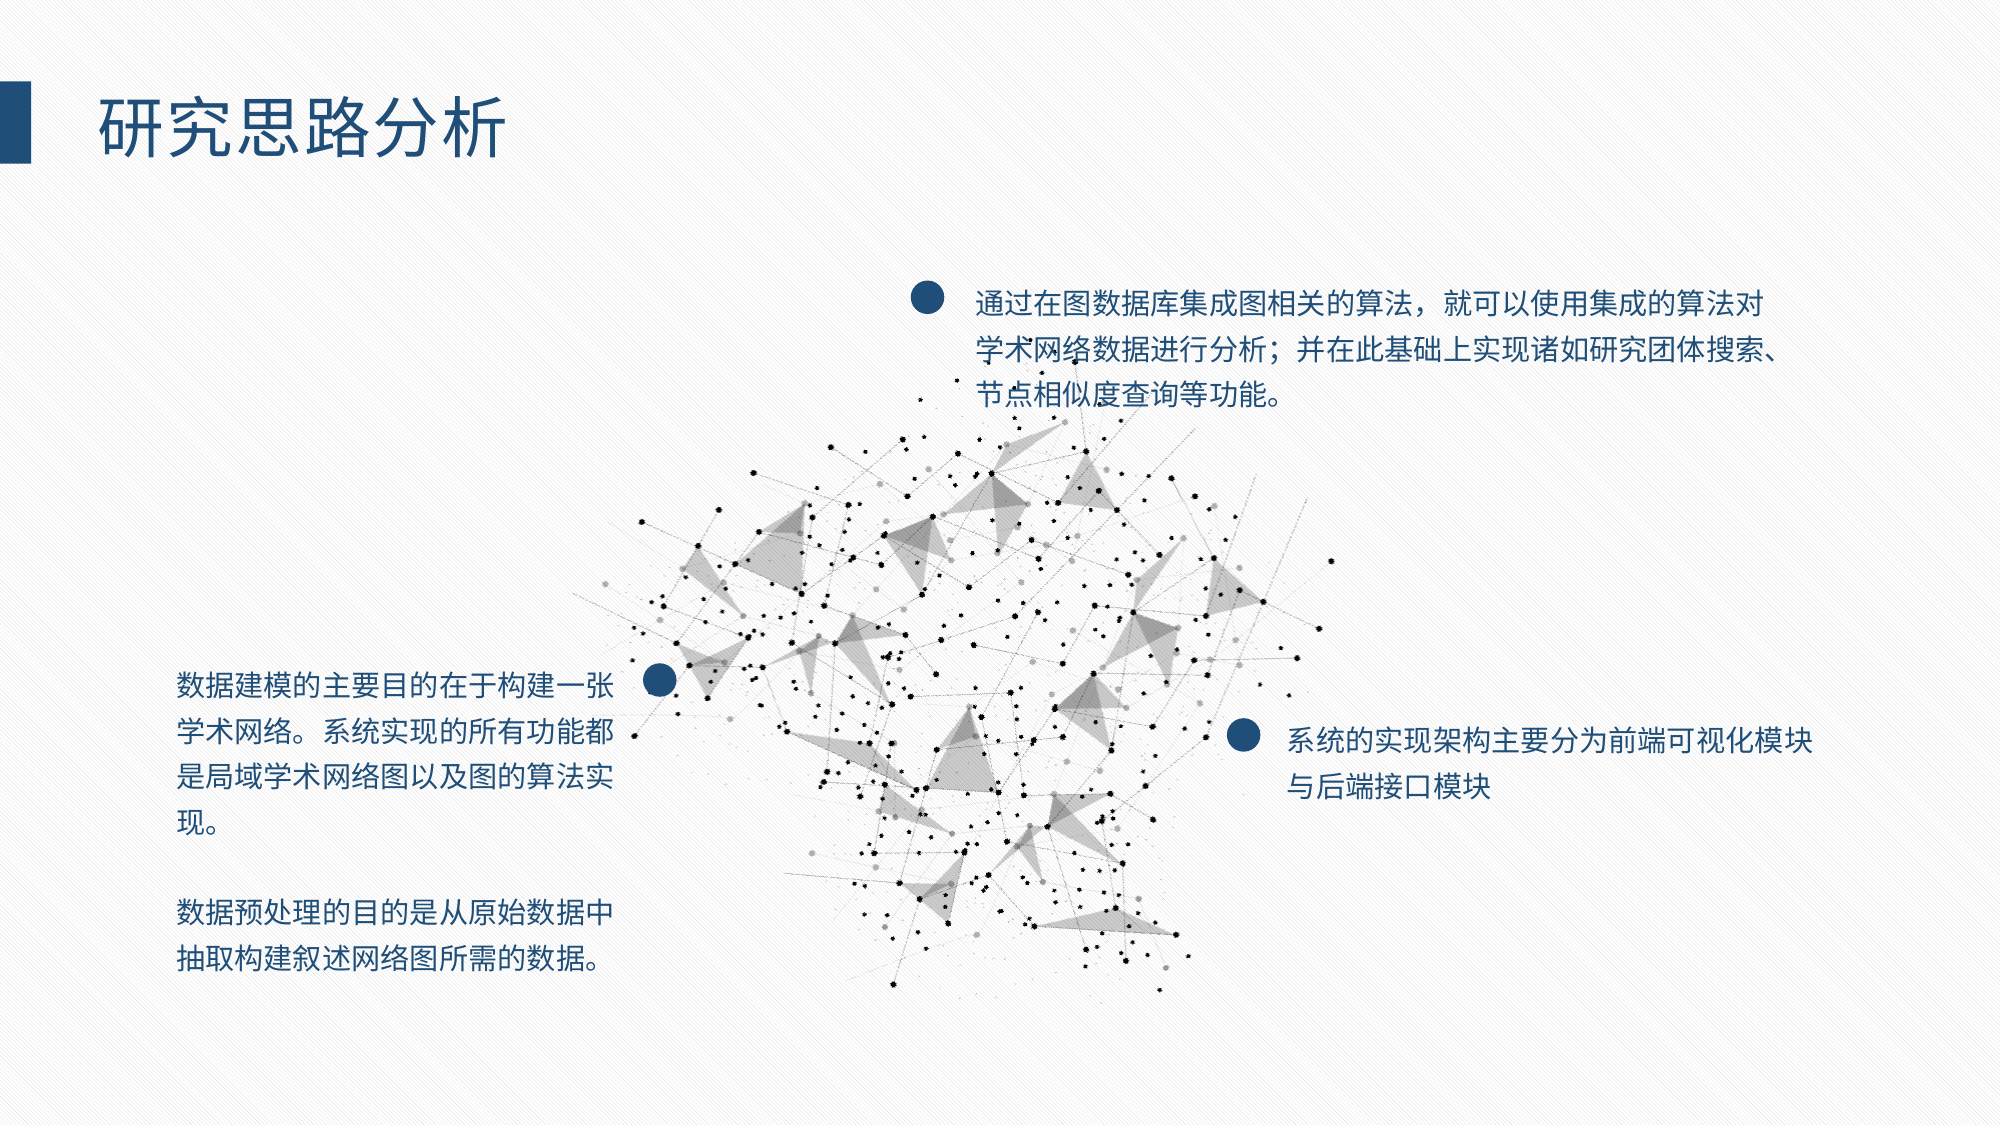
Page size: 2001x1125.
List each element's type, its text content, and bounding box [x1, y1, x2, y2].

text_box [0, 80, 32, 165]
picture [406, 90, 1554, 1125]
text_box 研究思路分析 [83, 78, 961, 174]
text_box 系统的实现架构主要分为前端可视化模块与后端接口模块 [1408, 704, 1839, 811]
text_box 通过在图数据库集成图相关的算法，就可以使用集成的算法对学术网络数据进行分析；并在此基础上实现诸如研究团体搜索、节点相似度查询等功能。 [1408, 267, 1782, 419]
text_box 数据建模的主要目的在于构建一张学术网络。系统实现的所有功能都是局域学术网络图以及图的算法实现。 数据预处理的目的是从原始数据中抽取构建叙述网络图所需的数据。 [161, 649, 550, 983]
